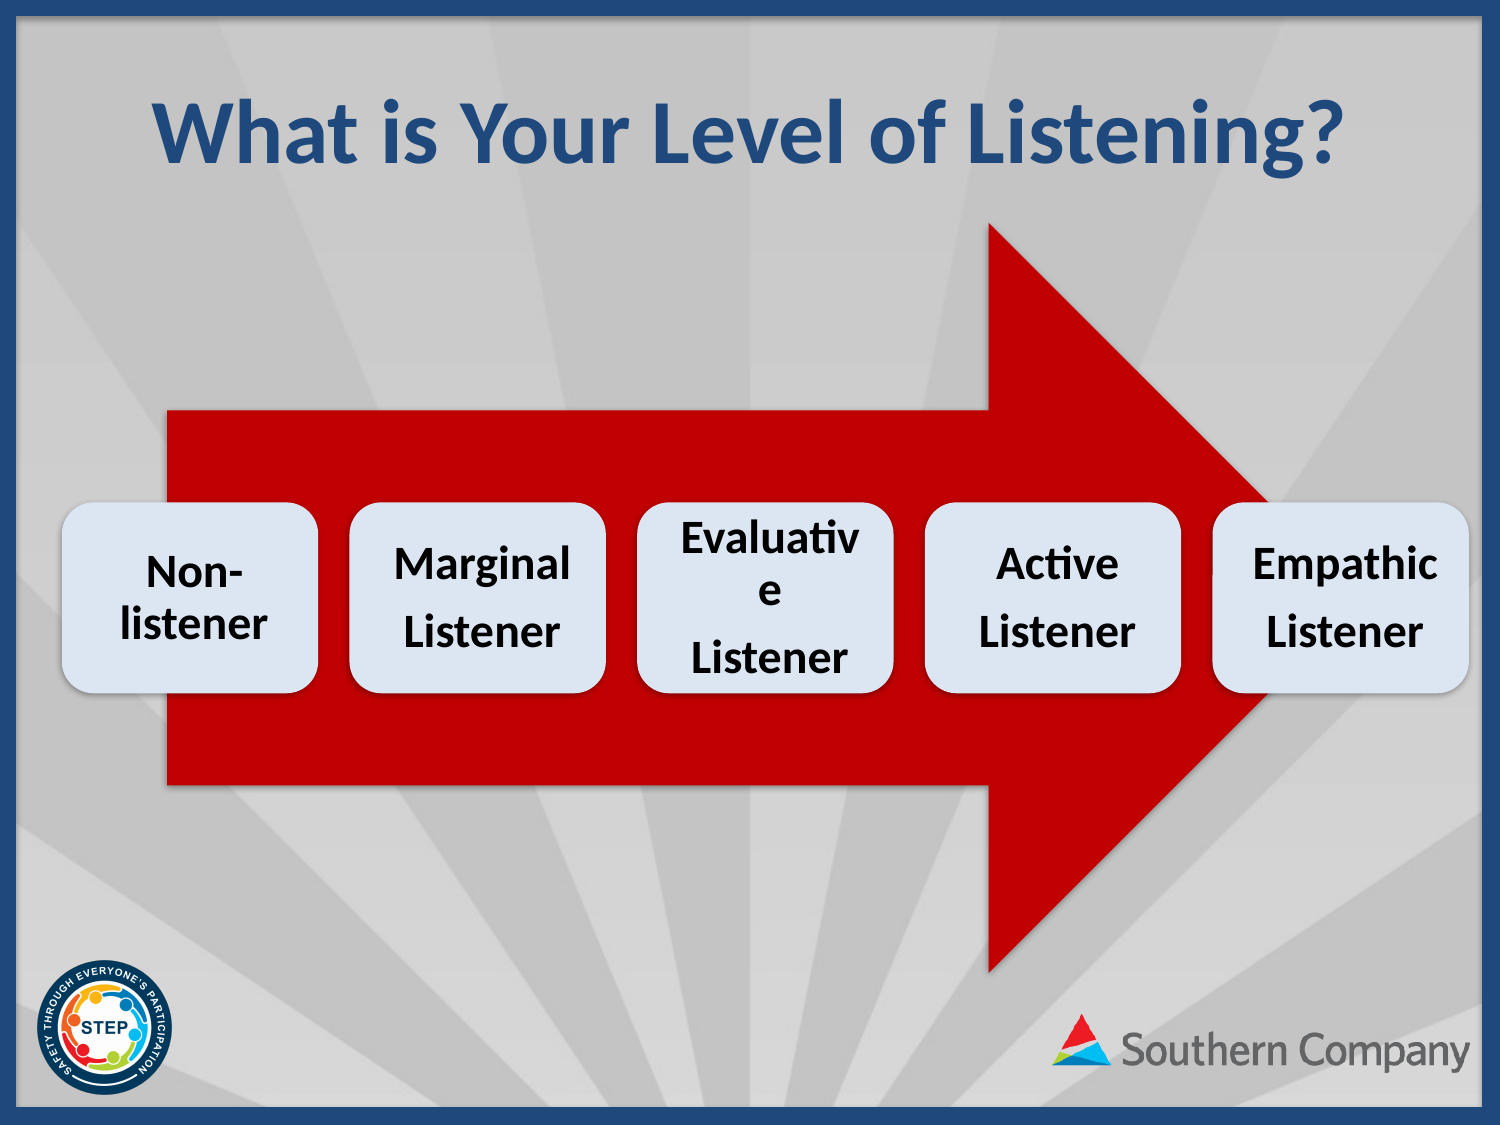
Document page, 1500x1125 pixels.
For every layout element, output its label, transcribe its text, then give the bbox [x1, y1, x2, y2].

picture [16, 192, 1482, 1107]
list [61, 222, 1470, 974]
picture [16, 16, 1482, 62]
title What is Your Level of Listening? [0, 62, 1500, 192]
